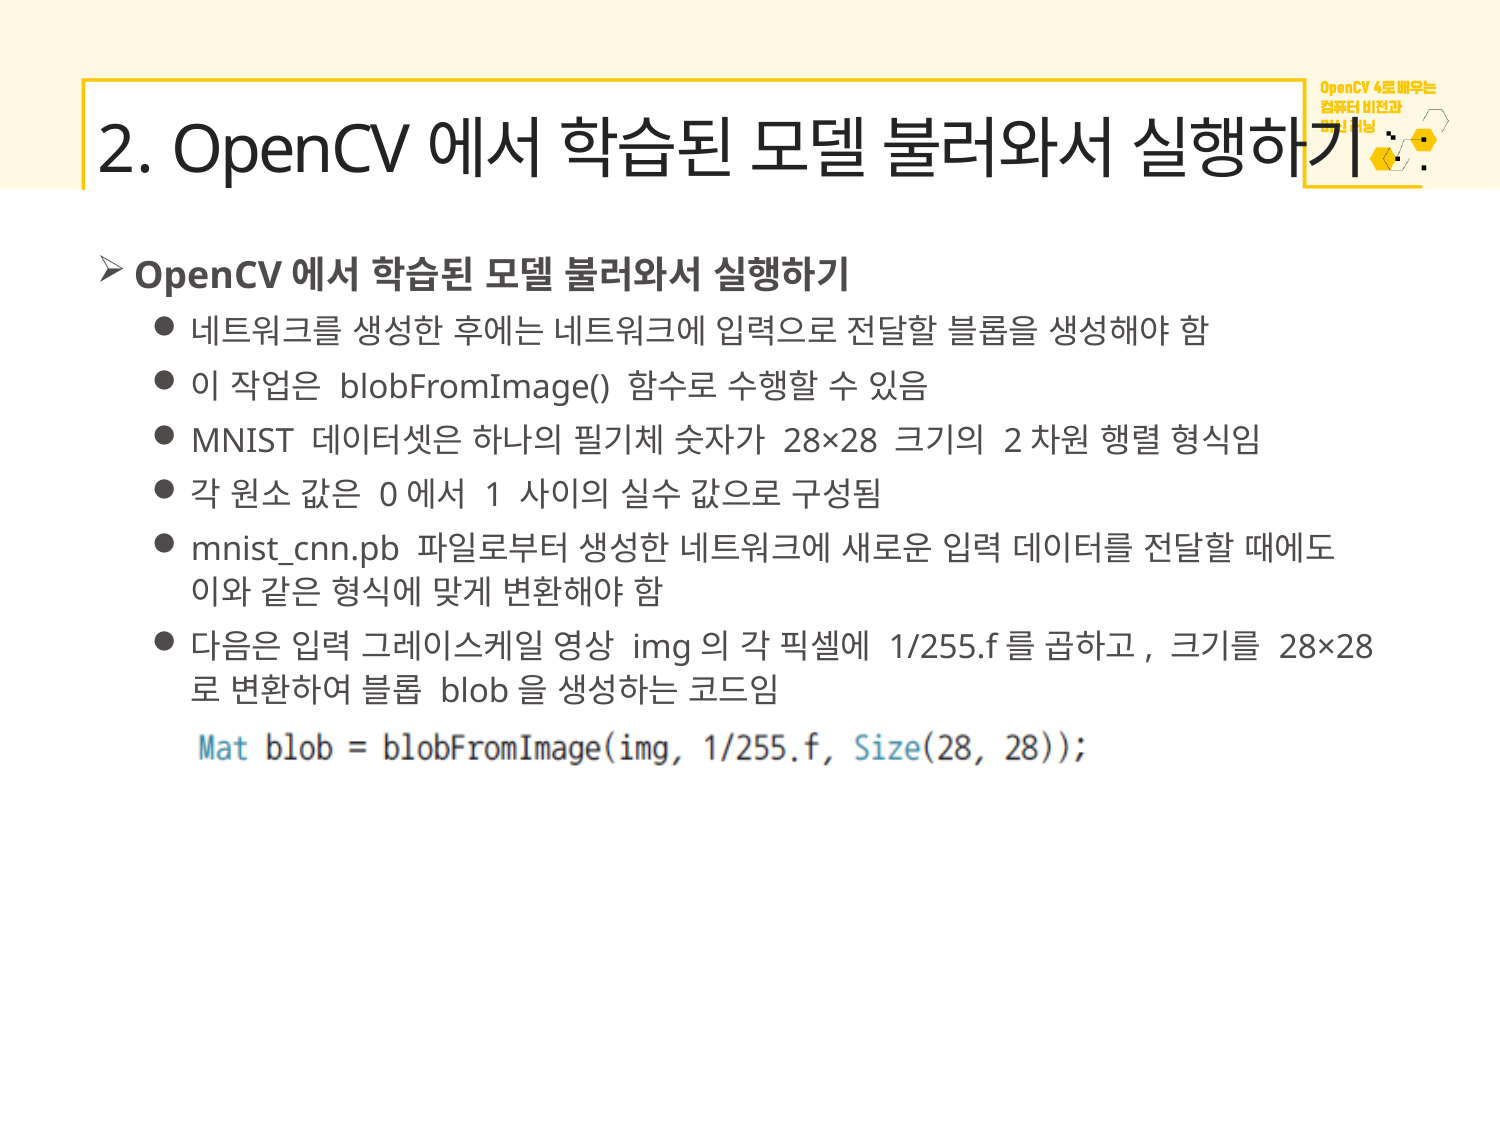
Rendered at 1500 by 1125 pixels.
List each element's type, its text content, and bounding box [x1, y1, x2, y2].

picture [0, 0, 1500, 1125]
title 2. OpenCV에서 학습된 모델 불러와서 실행하기 [82, 61, 1413, 193]
list OpenCV에서 학습된 모델 불러와서 실행하기 네트워크를 생성한 후에는 네트워크에 입력으로 전달할 블롭을 생성해야 함 이 작업은 blobFromImage() 함수로 수행할 수 있음 MNIST 데이터셋은 하나의 필기체 숫자가 28×28 크기의 2차원 행렬 형식임 각 원소 값은 0에서 1 사이의 실수 값으로 구성됨 mnist_cnn.pb 파일로부터 생성한 네트워크에 새로운 입력 데이터를 전달할 때에도 이와 같은 형식에 맞게 변환해야 함 다음은 입력 그레이스케일 영상 img의 각 픽셀에 1/255.f를 곱하고, 크기를 28×28로 변환하여 블롭 blob을 생성하는 코드임 [81, 239, 1412, 1054]
